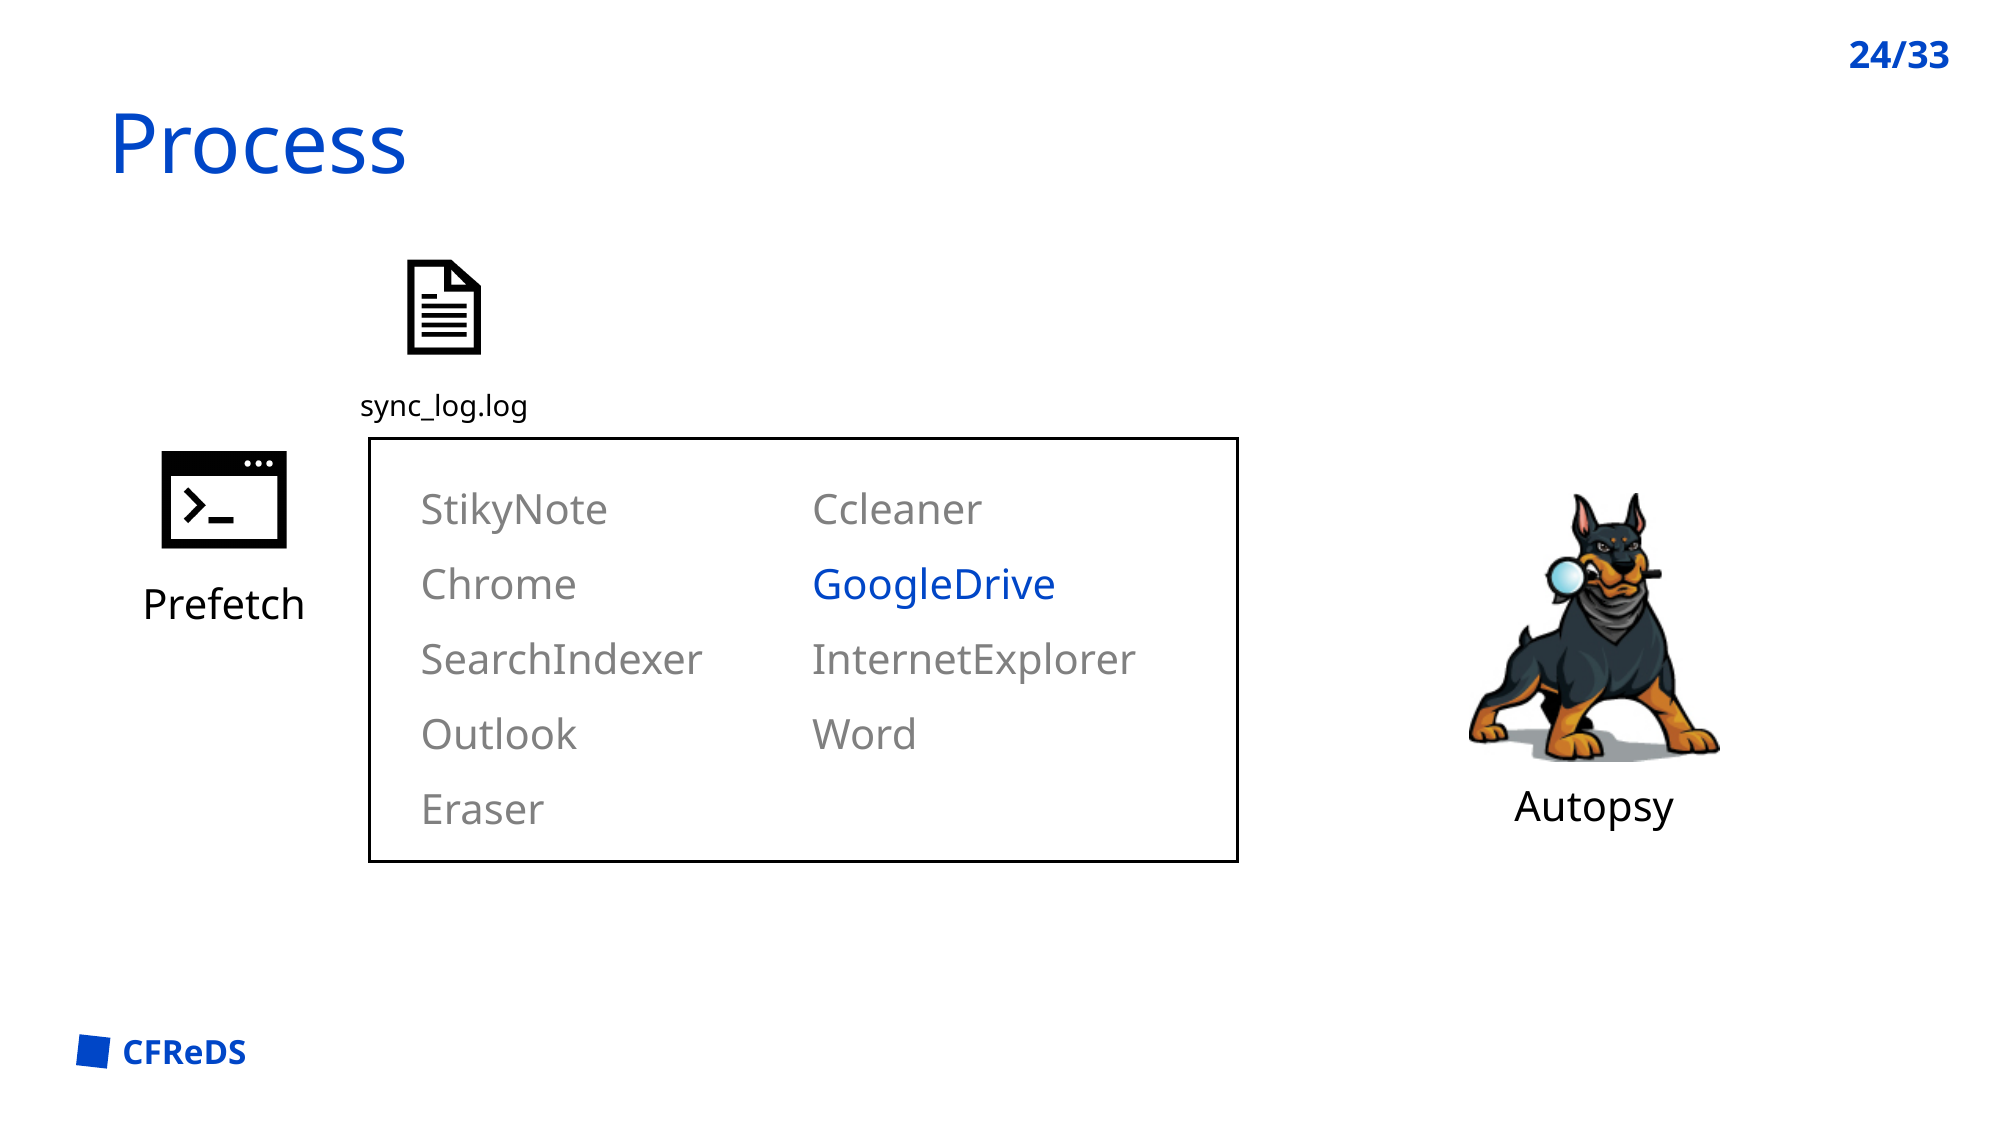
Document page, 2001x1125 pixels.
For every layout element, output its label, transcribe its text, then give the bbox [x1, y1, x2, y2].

picture [387, 250, 501, 364]
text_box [369, 438, 1238, 862]
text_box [78, 424, 370, 637]
picture [1469, 493, 1720, 762]
text_box CFReDS [107, 1023, 950, 1079]
text_box sync_log.log [292, 362, 596, 430]
text_box [76, 1034, 107, 1069]
text_box Process [93, 83, 1167, 199]
text_box Autopsy [1448, 772, 1740, 837]
text_box 24/33 [1803, 23, 1965, 84]
